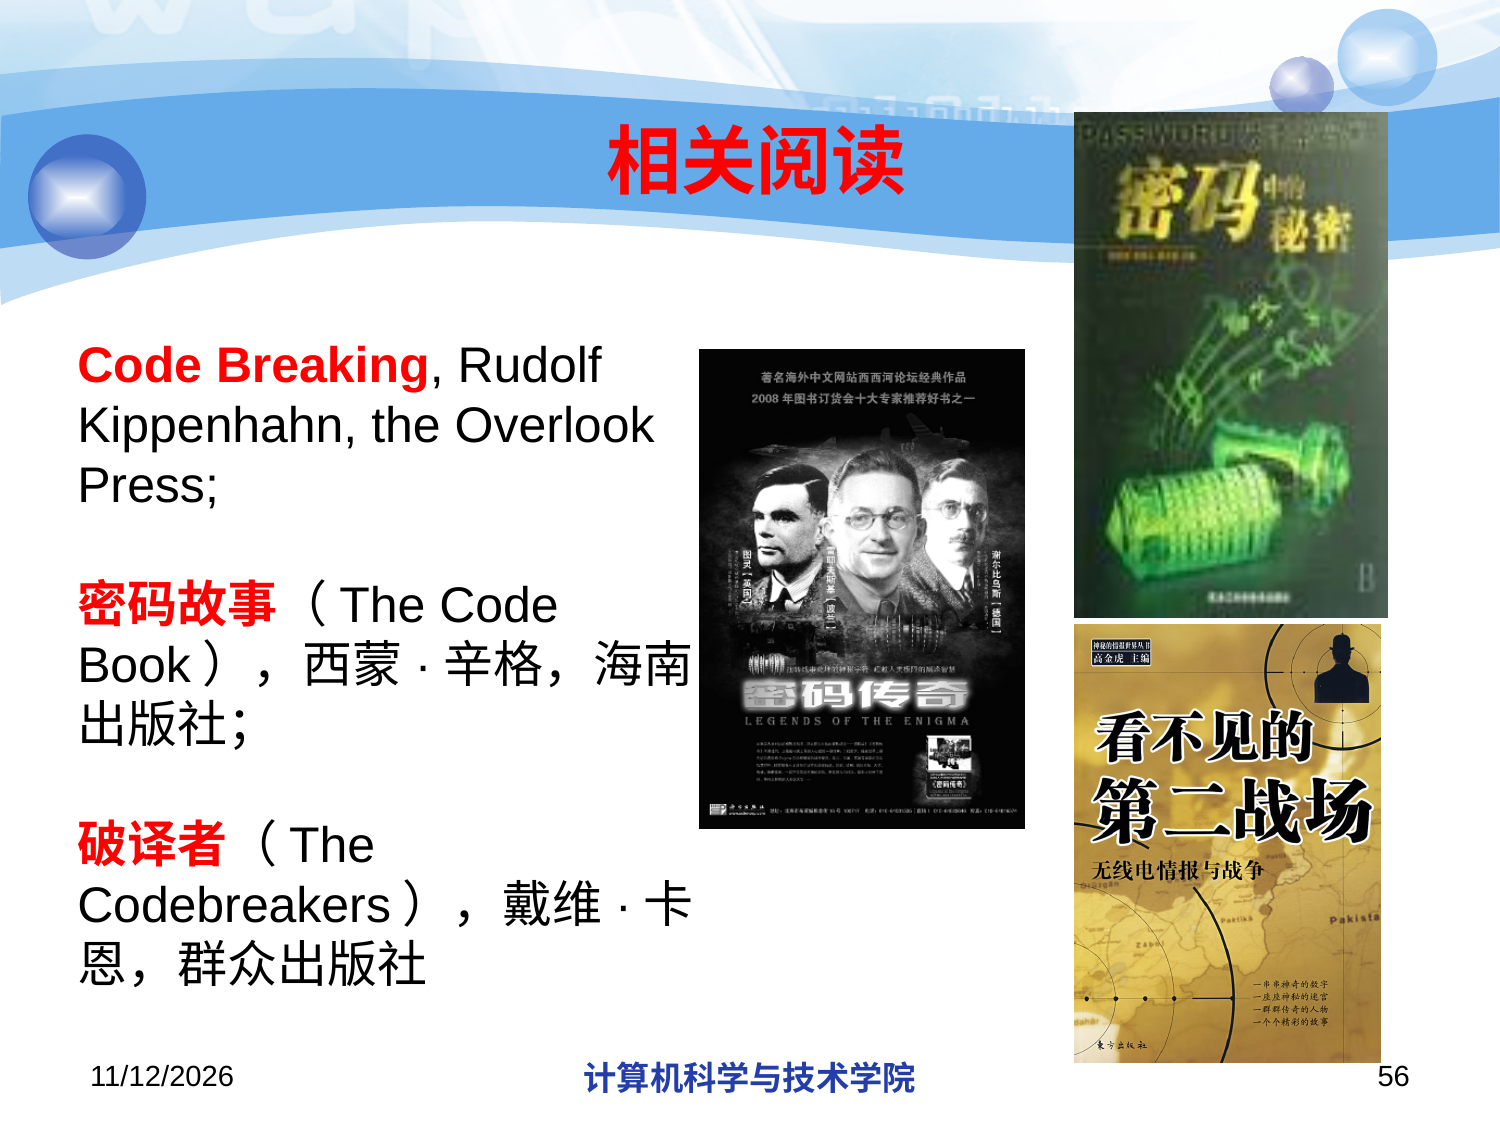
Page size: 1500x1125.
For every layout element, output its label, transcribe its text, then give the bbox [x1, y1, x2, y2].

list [699, 349, 1026, 829]
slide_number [74, 1049, 426, 1103]
slide_number 56 [1074, 1049, 1426, 1103]
title 相关阅读 [149, 112, 1072, 206]
footer 计算机科学与技术学院 [512, 1049, 988, 1103]
picture [0, 0, 1500, 618]
picture [1074, 624, 1382, 1063]
text_box Code Breaking, Rudolf Kippenhahn, the Overlook Press; 密码故事（The Code Book），西蒙·辛格，海南出版社； 破译者（The Codebreakers），戴维·卡恩，群众出版社 [62, 324, 713, 1000]
